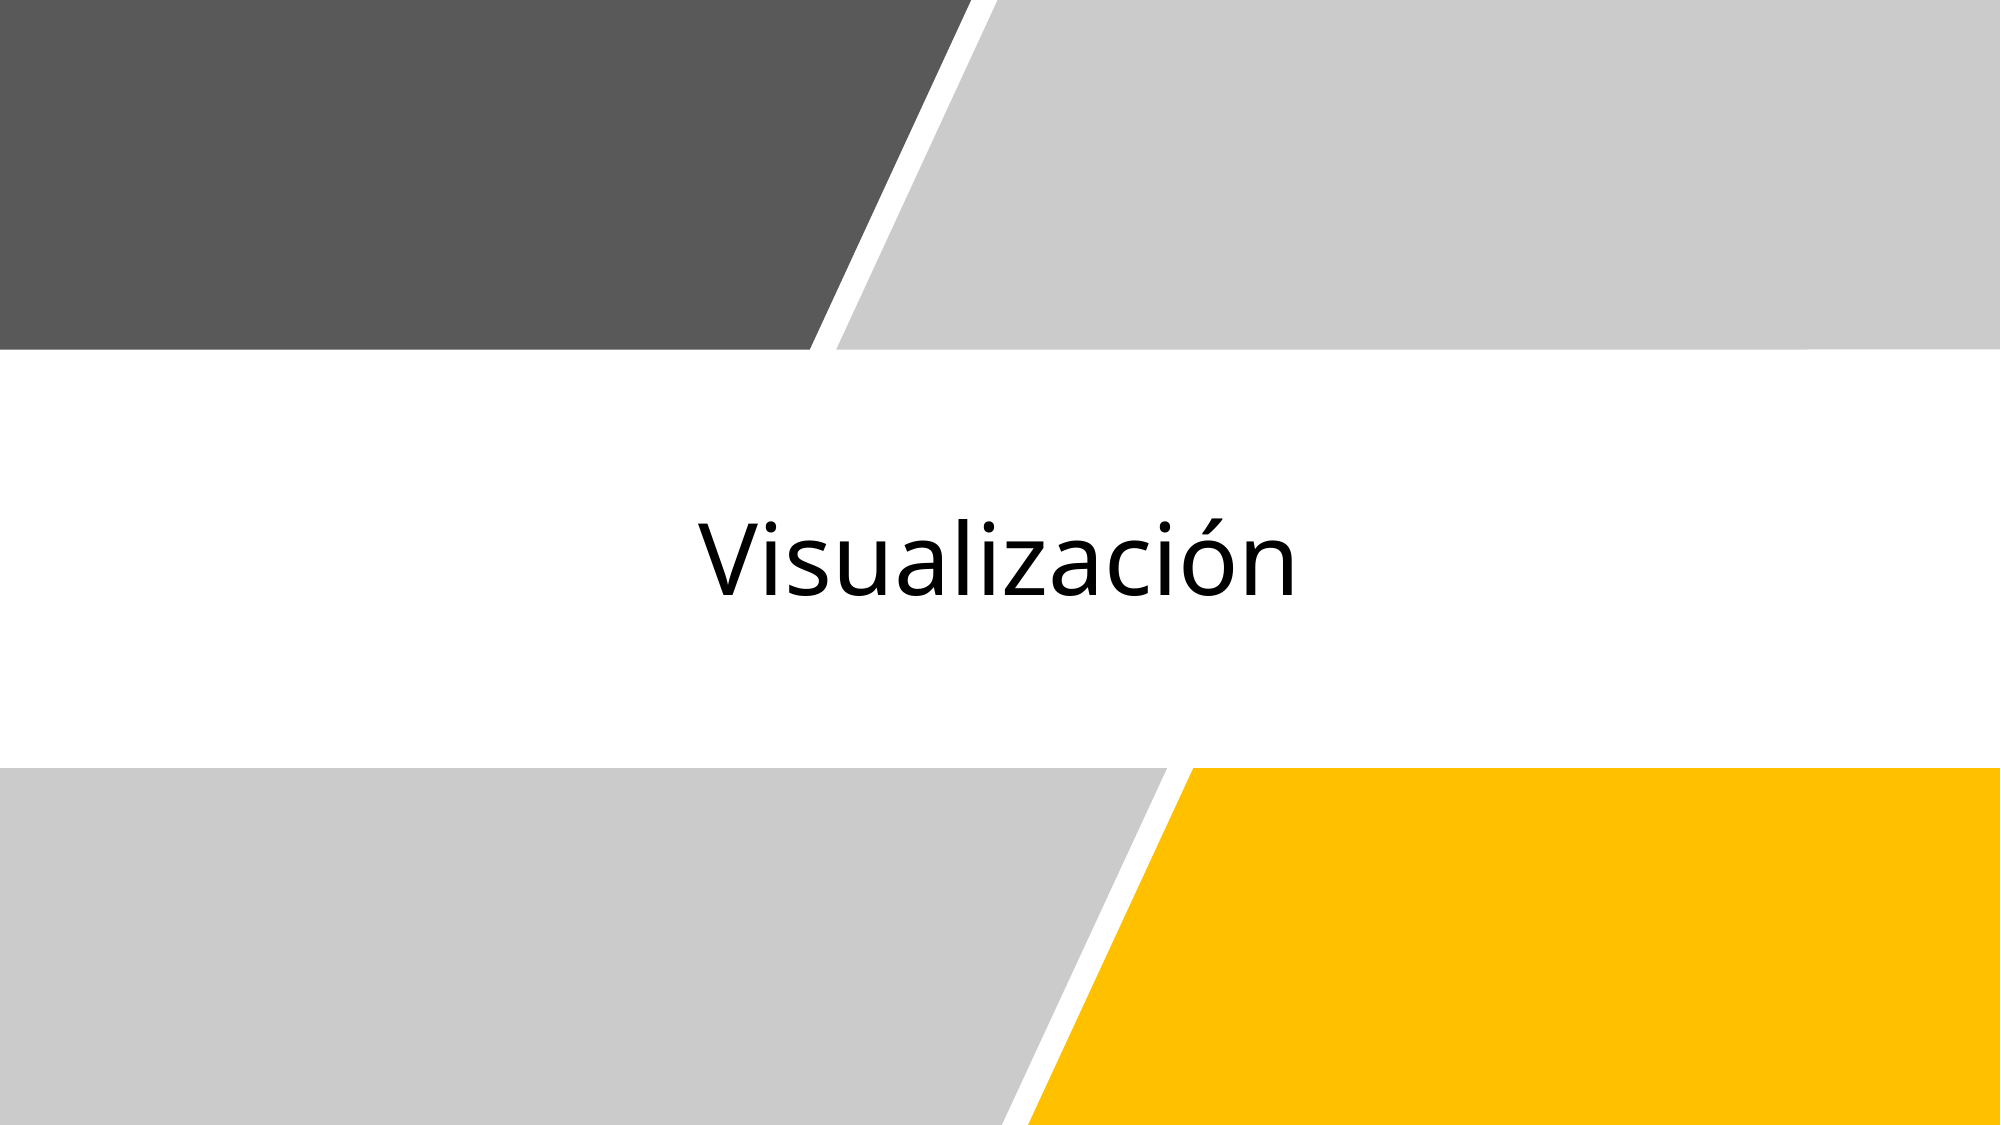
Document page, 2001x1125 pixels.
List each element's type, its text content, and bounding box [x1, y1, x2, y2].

text_box [0, 767, 1169, 1125]
text_box [0, 0, 973, 351]
text_box [1026, 767, 2000, 1125]
text_box [834, 0, 2000, 351]
text_box [1007, 767, 1192, 1125]
title Visualización [249, 368, 1750, 625]
